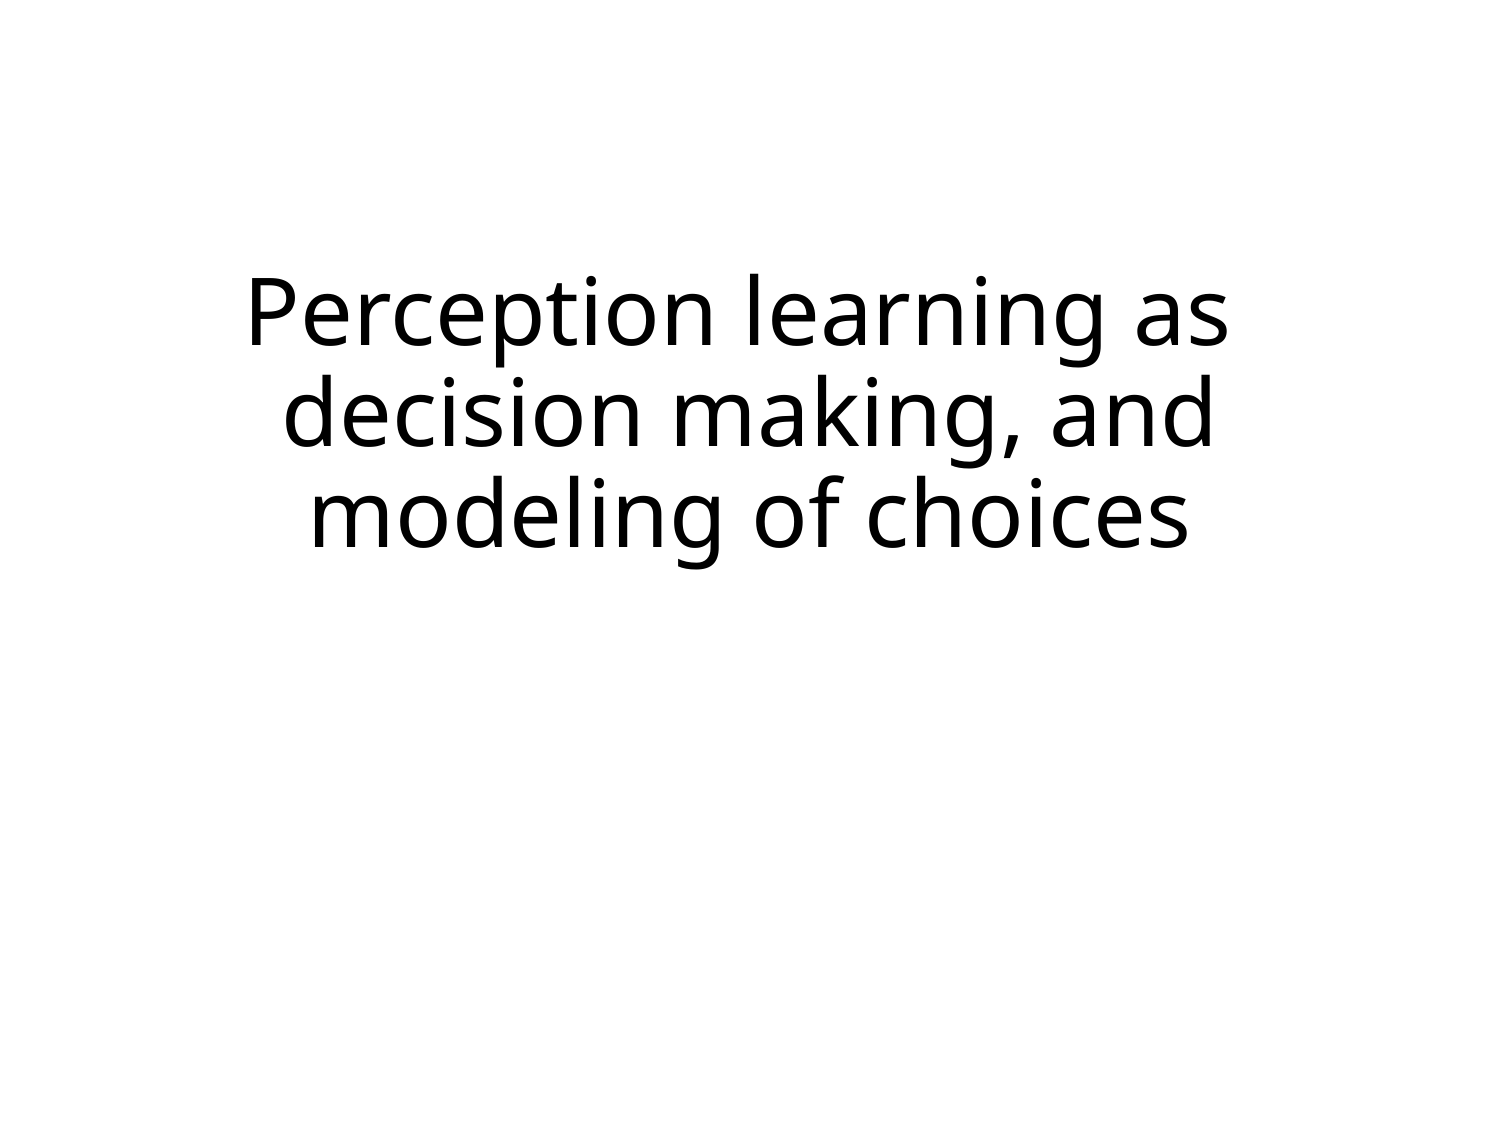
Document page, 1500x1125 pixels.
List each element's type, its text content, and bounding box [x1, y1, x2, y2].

title Perception learning as decision making, and modeling of choices [187, 184, 1313, 576]
